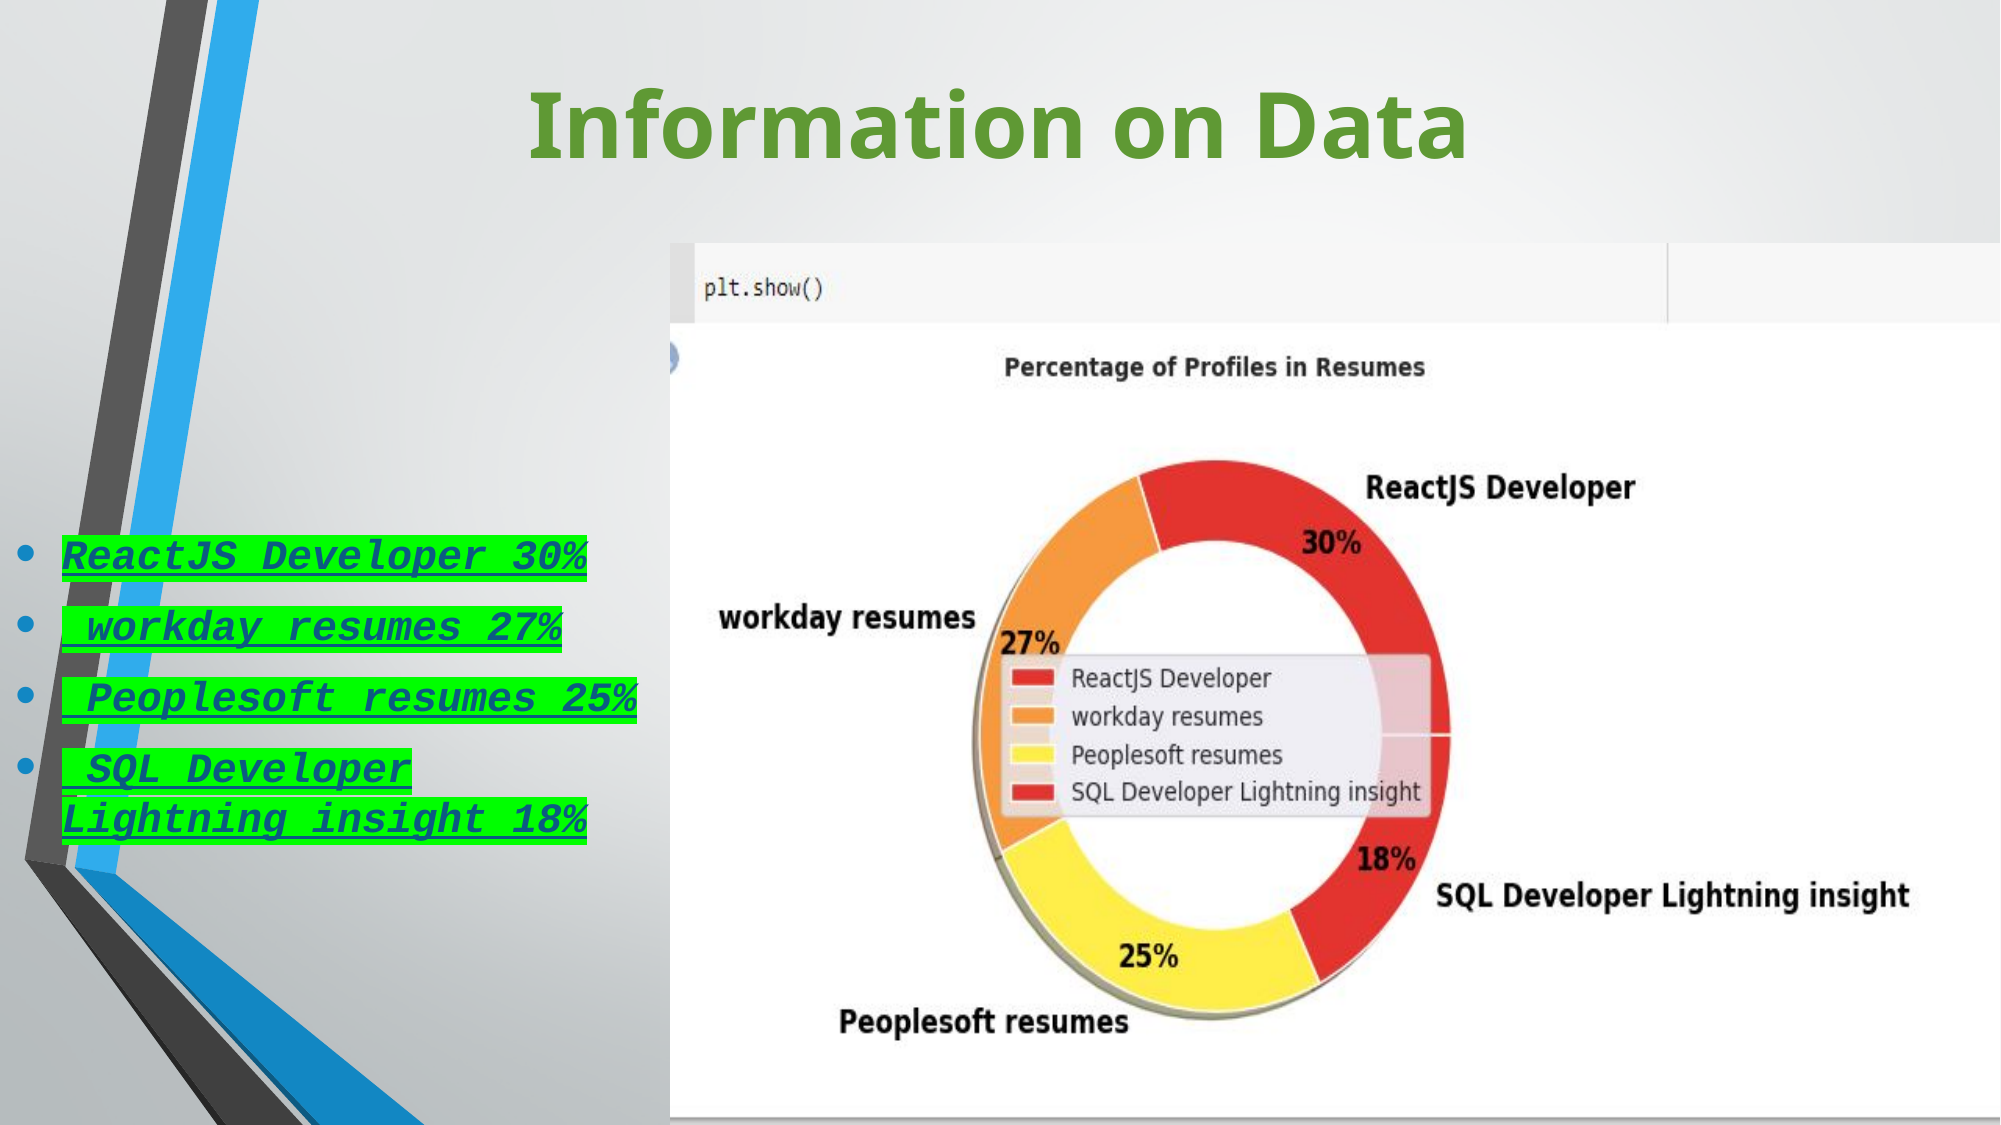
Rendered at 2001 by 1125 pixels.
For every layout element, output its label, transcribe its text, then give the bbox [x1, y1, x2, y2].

list ReactJS Developer 30% workday resumes 27% Peoplesoft resumes 25% SQL Developer Lightning insight 18% [0, 243, 670, 1125]
picture [670, 243, 2000, 1125]
title Information on Data [0, 0, 2000, 243]
